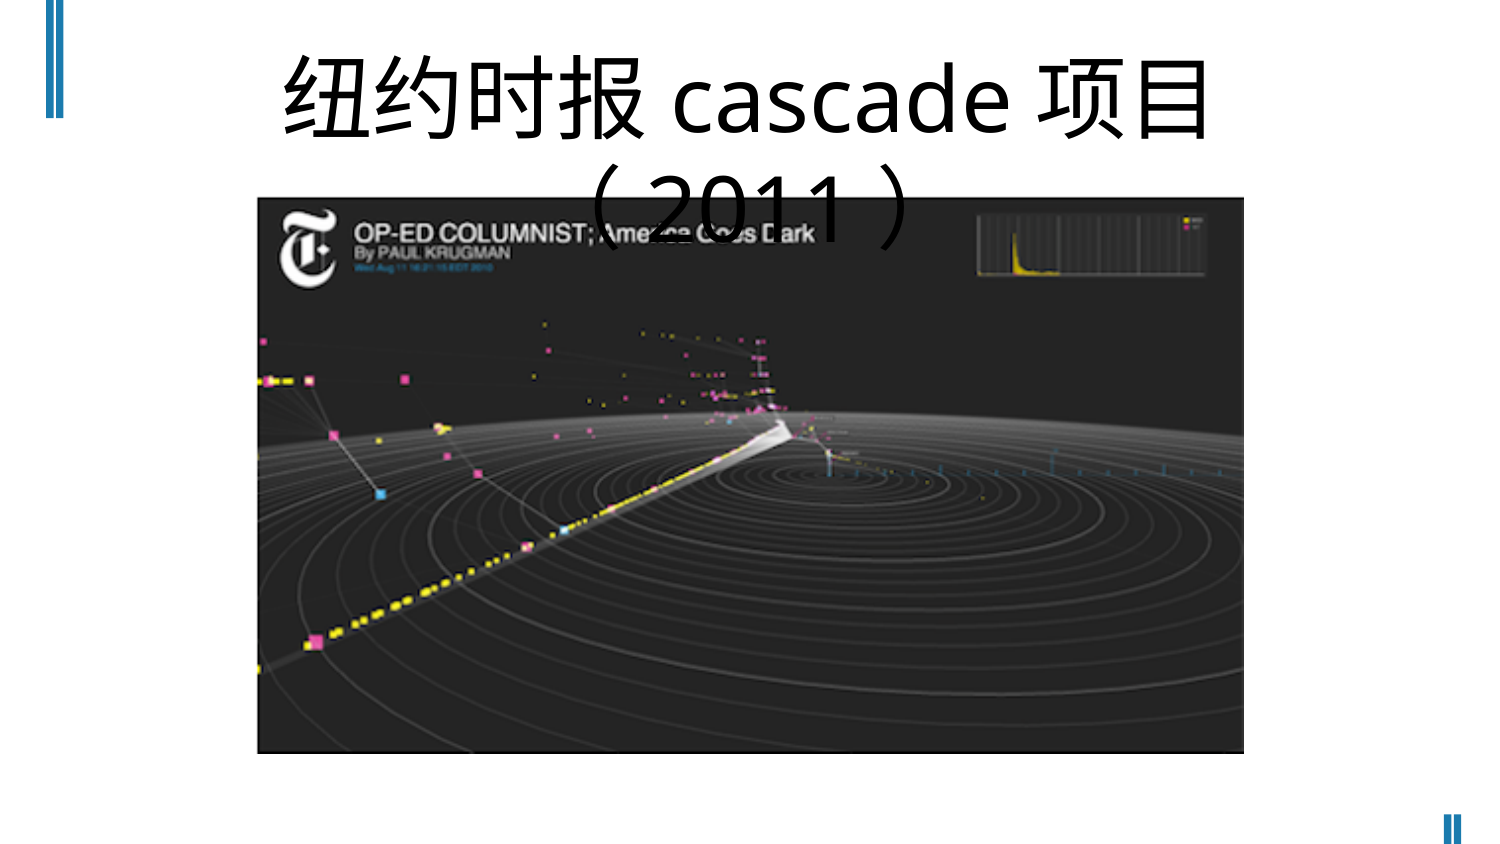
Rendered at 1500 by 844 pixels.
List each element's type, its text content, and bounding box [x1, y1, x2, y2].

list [74, 196, 1426, 754]
title 纽约时报cascade项目（2011） [75, 33, 1425, 175]
